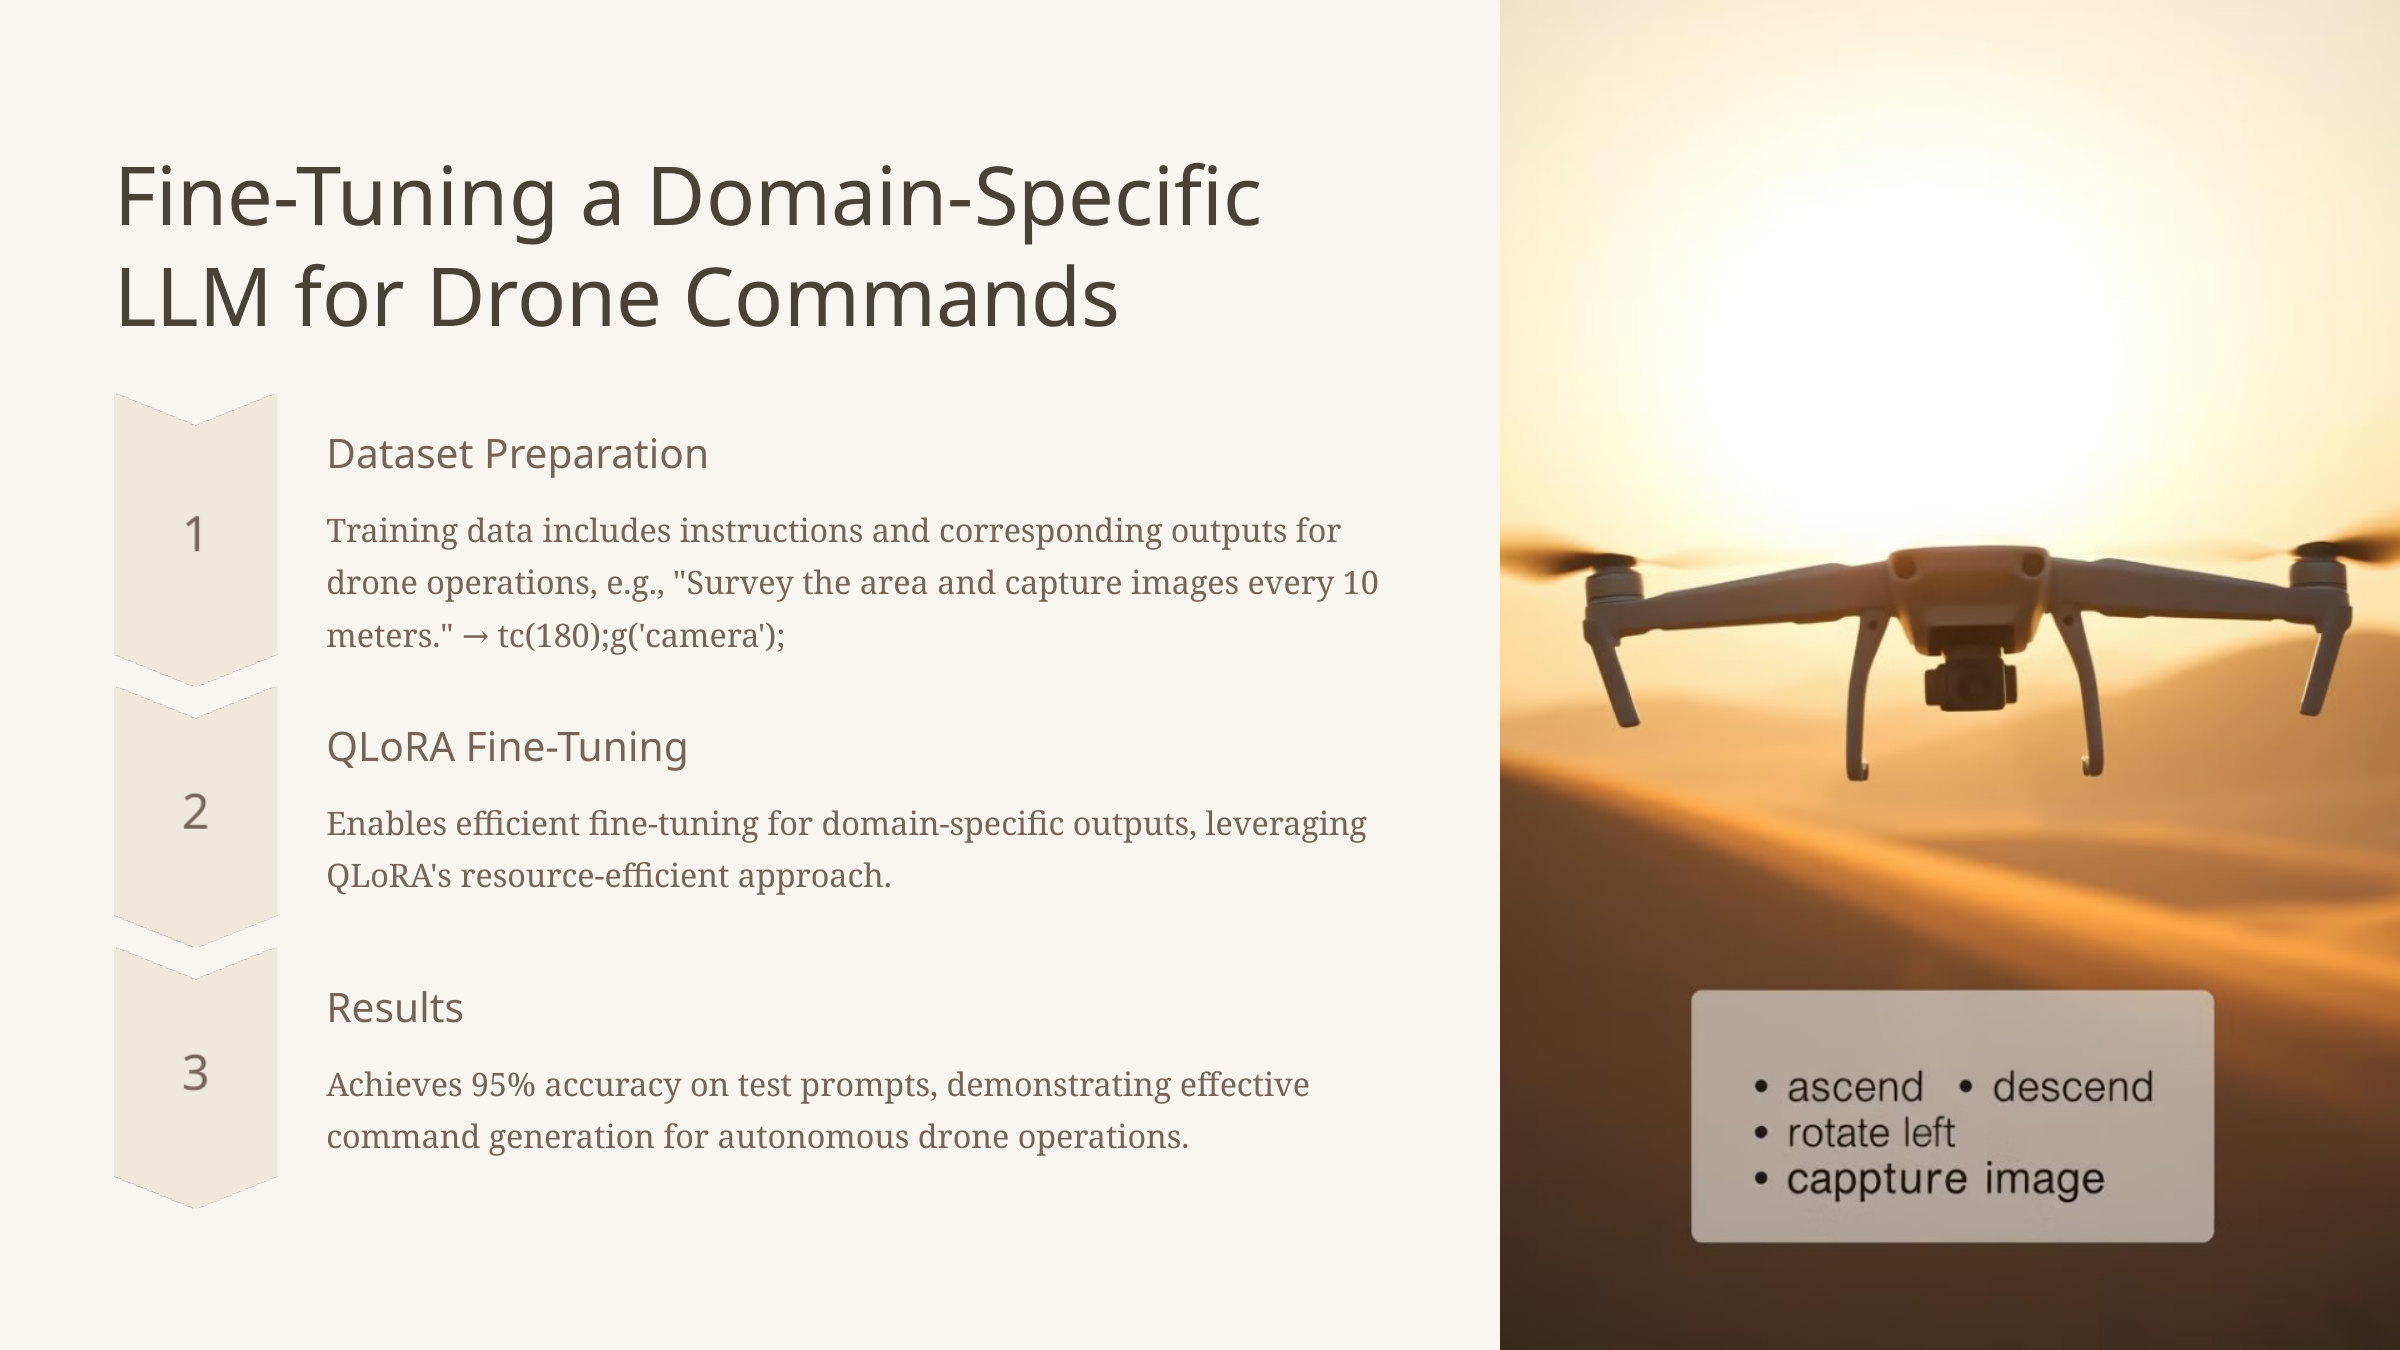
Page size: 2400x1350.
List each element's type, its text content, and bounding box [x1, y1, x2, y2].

text_box Dataset Preparation [326, 426, 735, 478]
picture [1499, 0, 2400, 1350]
text_box Achieves 95% accuracy on test prompts, demonstrating effective command generation for autonomous drone operations. [326, 1051, 1386, 1156]
text_box Enables efficient fine-tuning for domain-specific outputs, leveraging QLoRA's resource-efficient approach. [326, 789, 1386, 895]
picture [114, 393, 278, 1210]
text_box Training data includes instructions and corresponding outputs for drone operations, e.g., "Survey the area and capture images every 10 meters." → tc(180);g('camera'); [326, 497, 1386, 654]
text_box Fine-Tuning a Domain-Specific LLM for Drone Commands [114, 140, 1386, 345]
text_box Results [326, 980, 735, 1032]
text_box QLoRA Fine-Tuning [326, 719, 735, 771]
